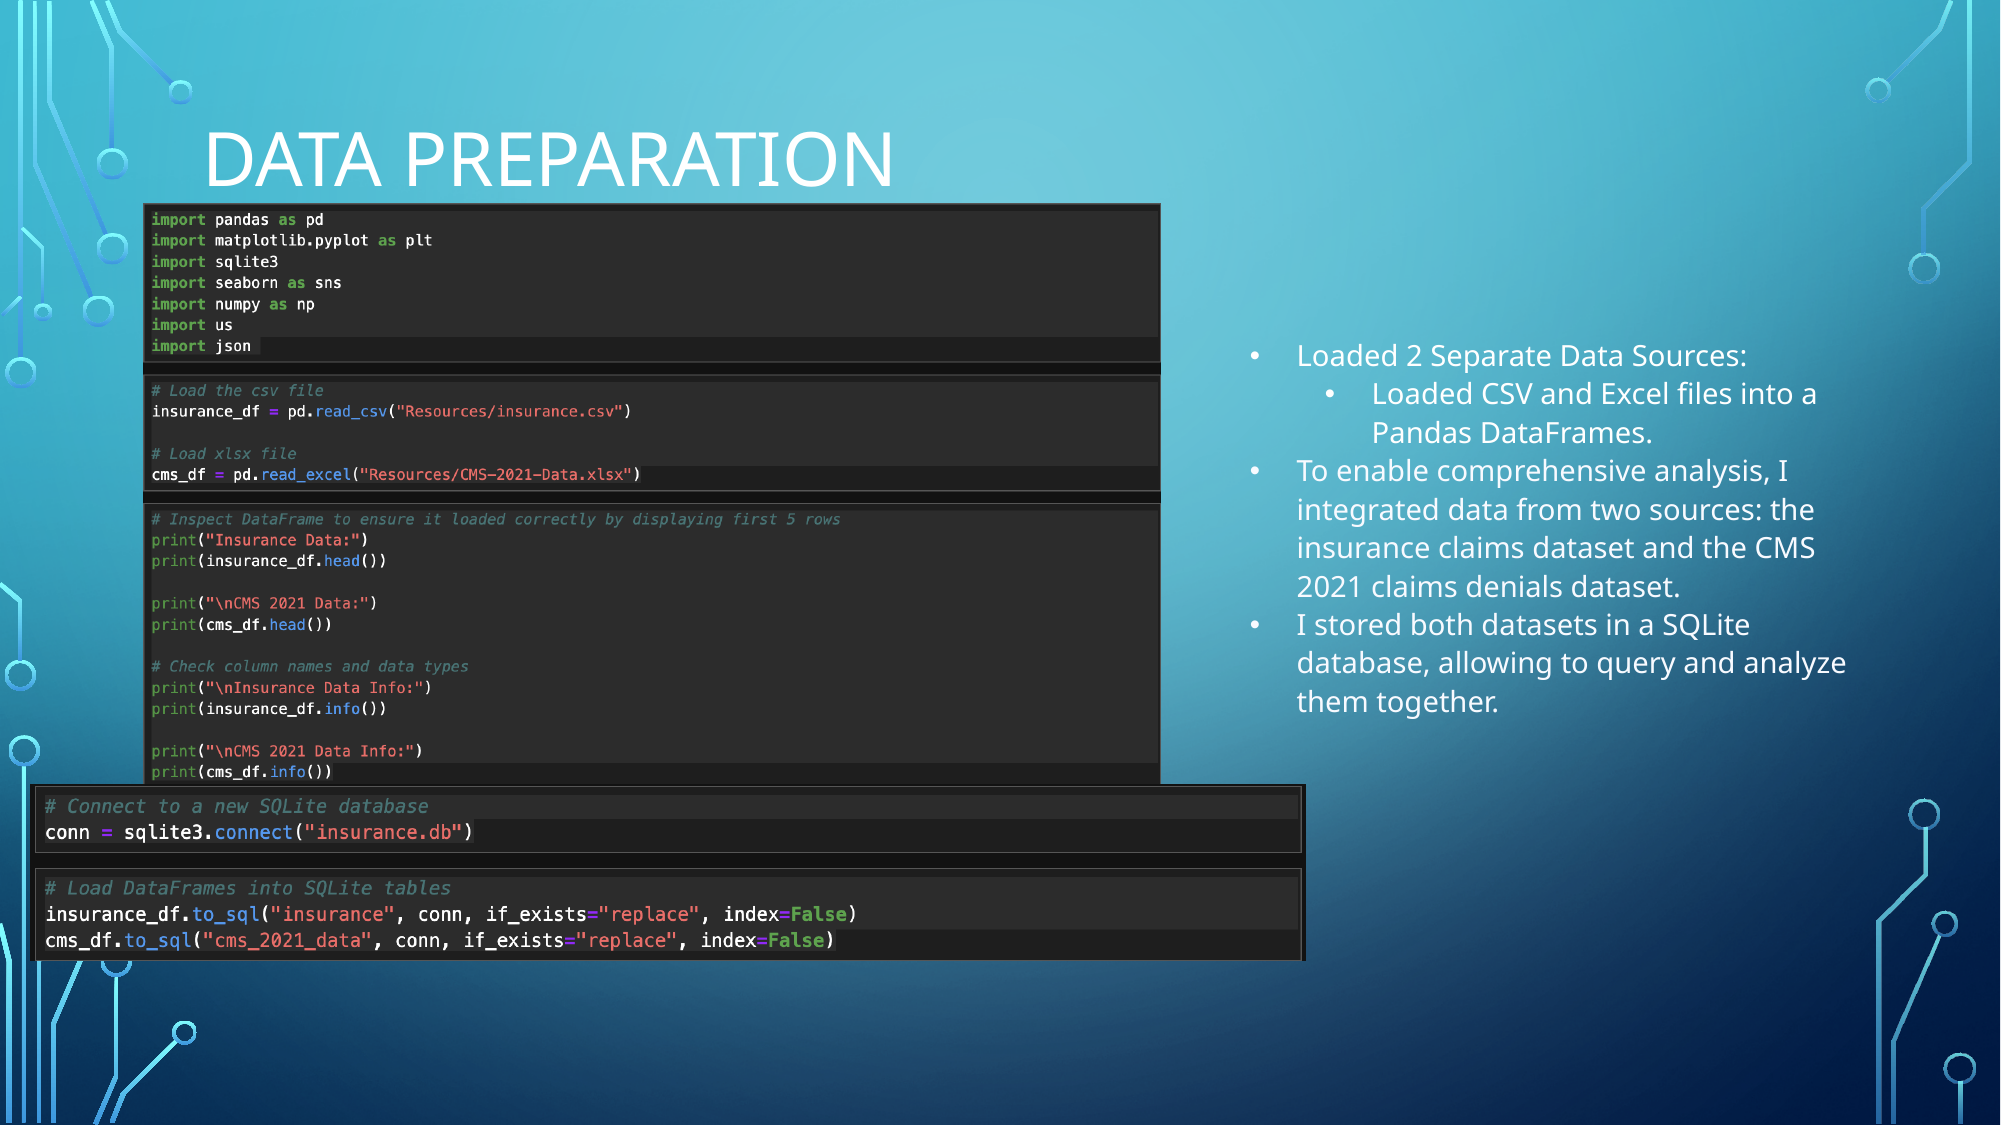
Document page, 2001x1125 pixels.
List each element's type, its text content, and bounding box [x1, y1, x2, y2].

text_box Loaded 2 Separate Data Sources: Loaded CSV and Excel files into a Pandas DataFrames. To enable comprehensive analysis, I integrated data from two sources: the insurance claims dataset and the CMS 2021 claims denials dataset. I stored both datasets in a SQLite database, allowing to query and analyze them together. [1234, 326, 1894, 726]
picture [30, 784, 1306, 962]
title Data Preparation [187, 41, 1813, 284]
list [143, 203, 1161, 784]
